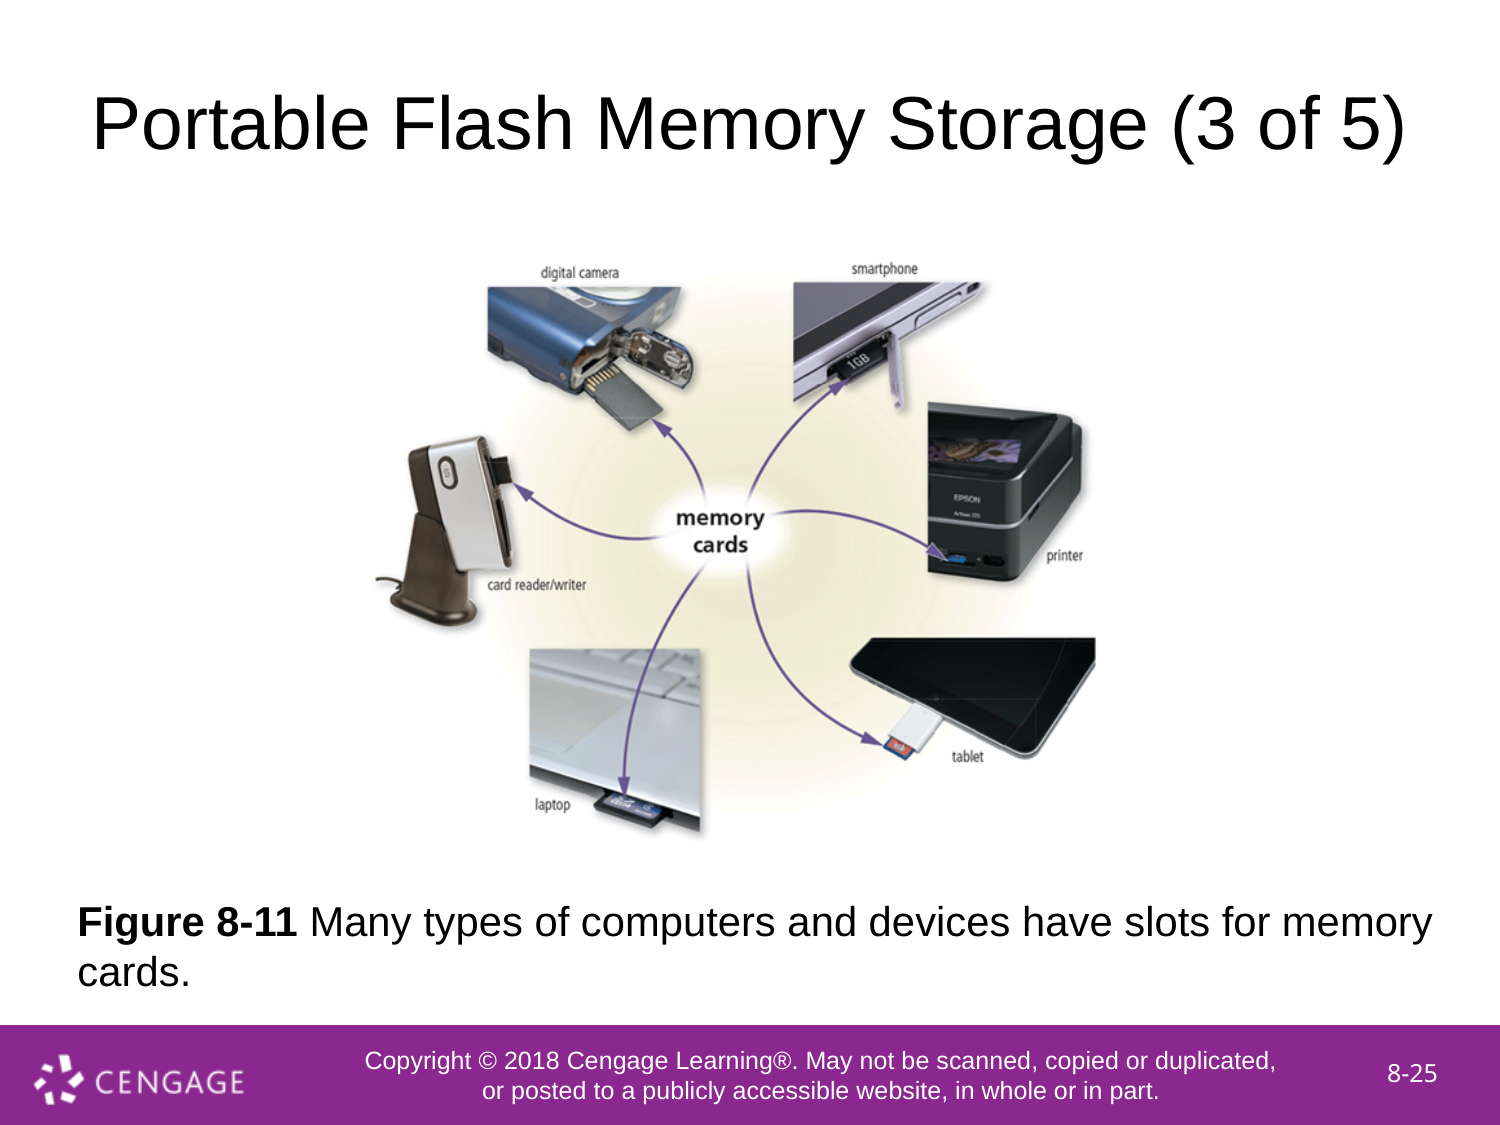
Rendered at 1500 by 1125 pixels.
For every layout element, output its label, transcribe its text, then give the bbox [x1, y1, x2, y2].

picture [356, 247, 1109, 845]
title Portable Flash Memory Storage (3 of 5) [75, 37, 1425, 203]
picture [24, 1045, 249, 1113]
list Figure 8-11 Many types of computers and devices have slots for memory cards. [62, 887, 1450, 1013]
